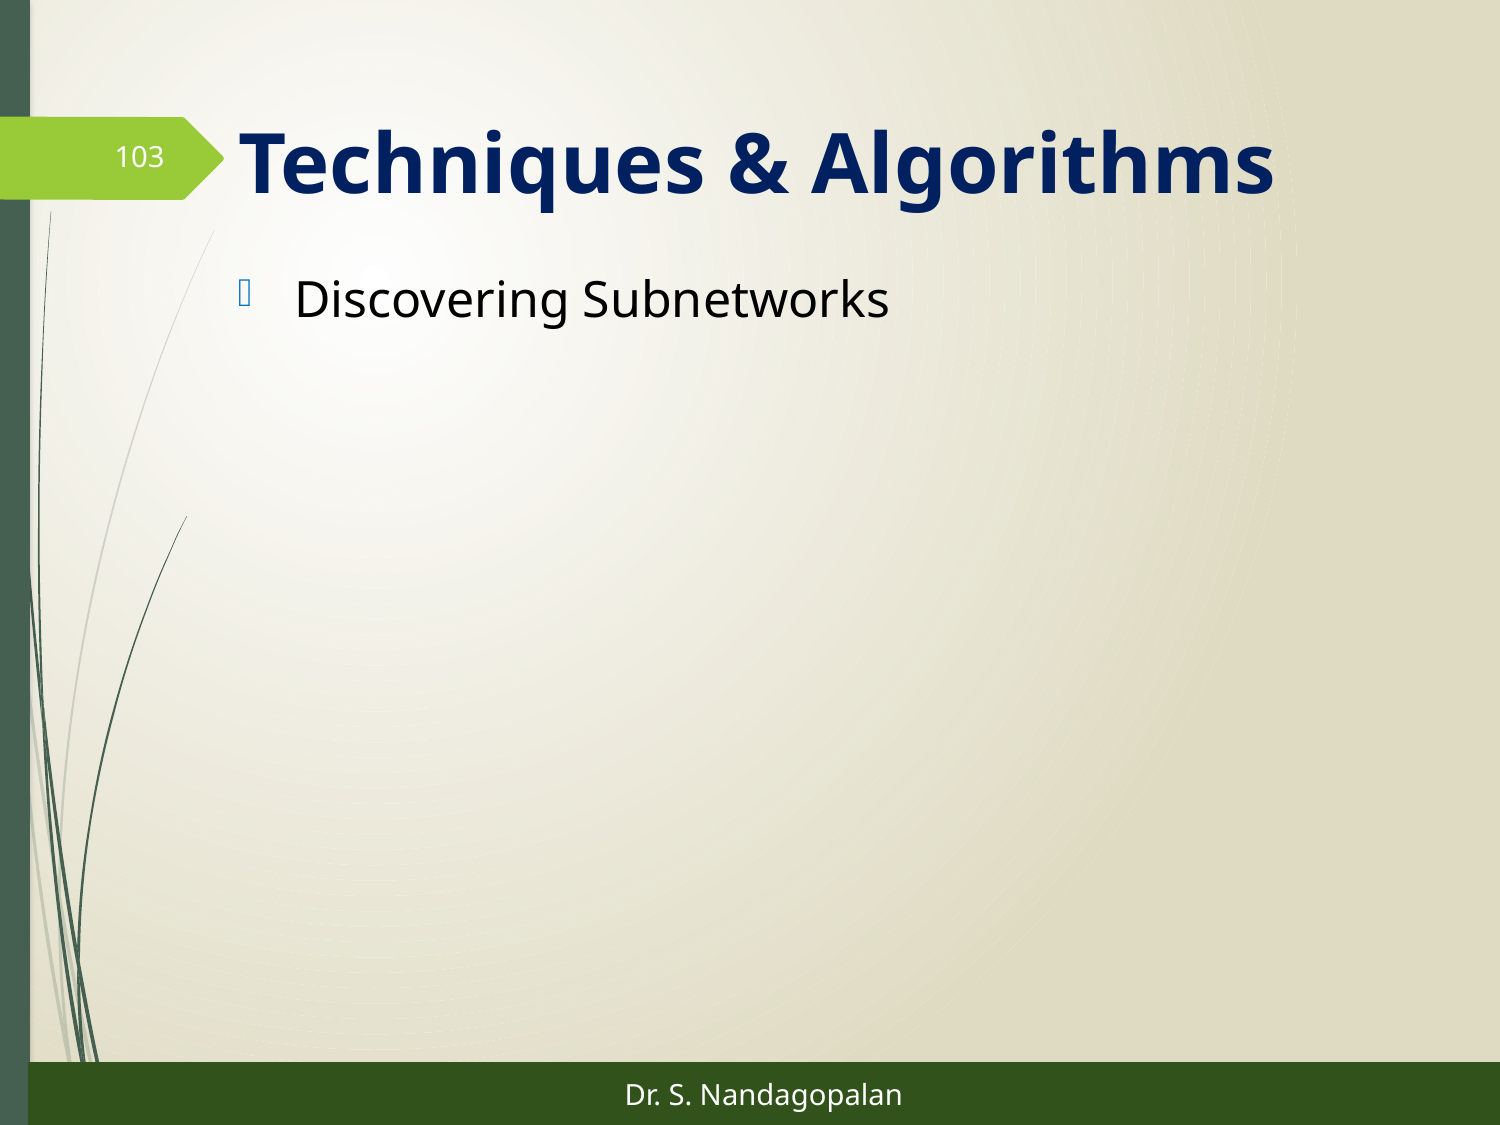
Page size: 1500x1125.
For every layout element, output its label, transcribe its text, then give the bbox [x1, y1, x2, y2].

slide_number 103 [70, 129, 180, 188]
title Techniques & Algorithms [223, 102, 1400, 249]
list Discovering Subnetworks [222, 259, 1400, 1031]
